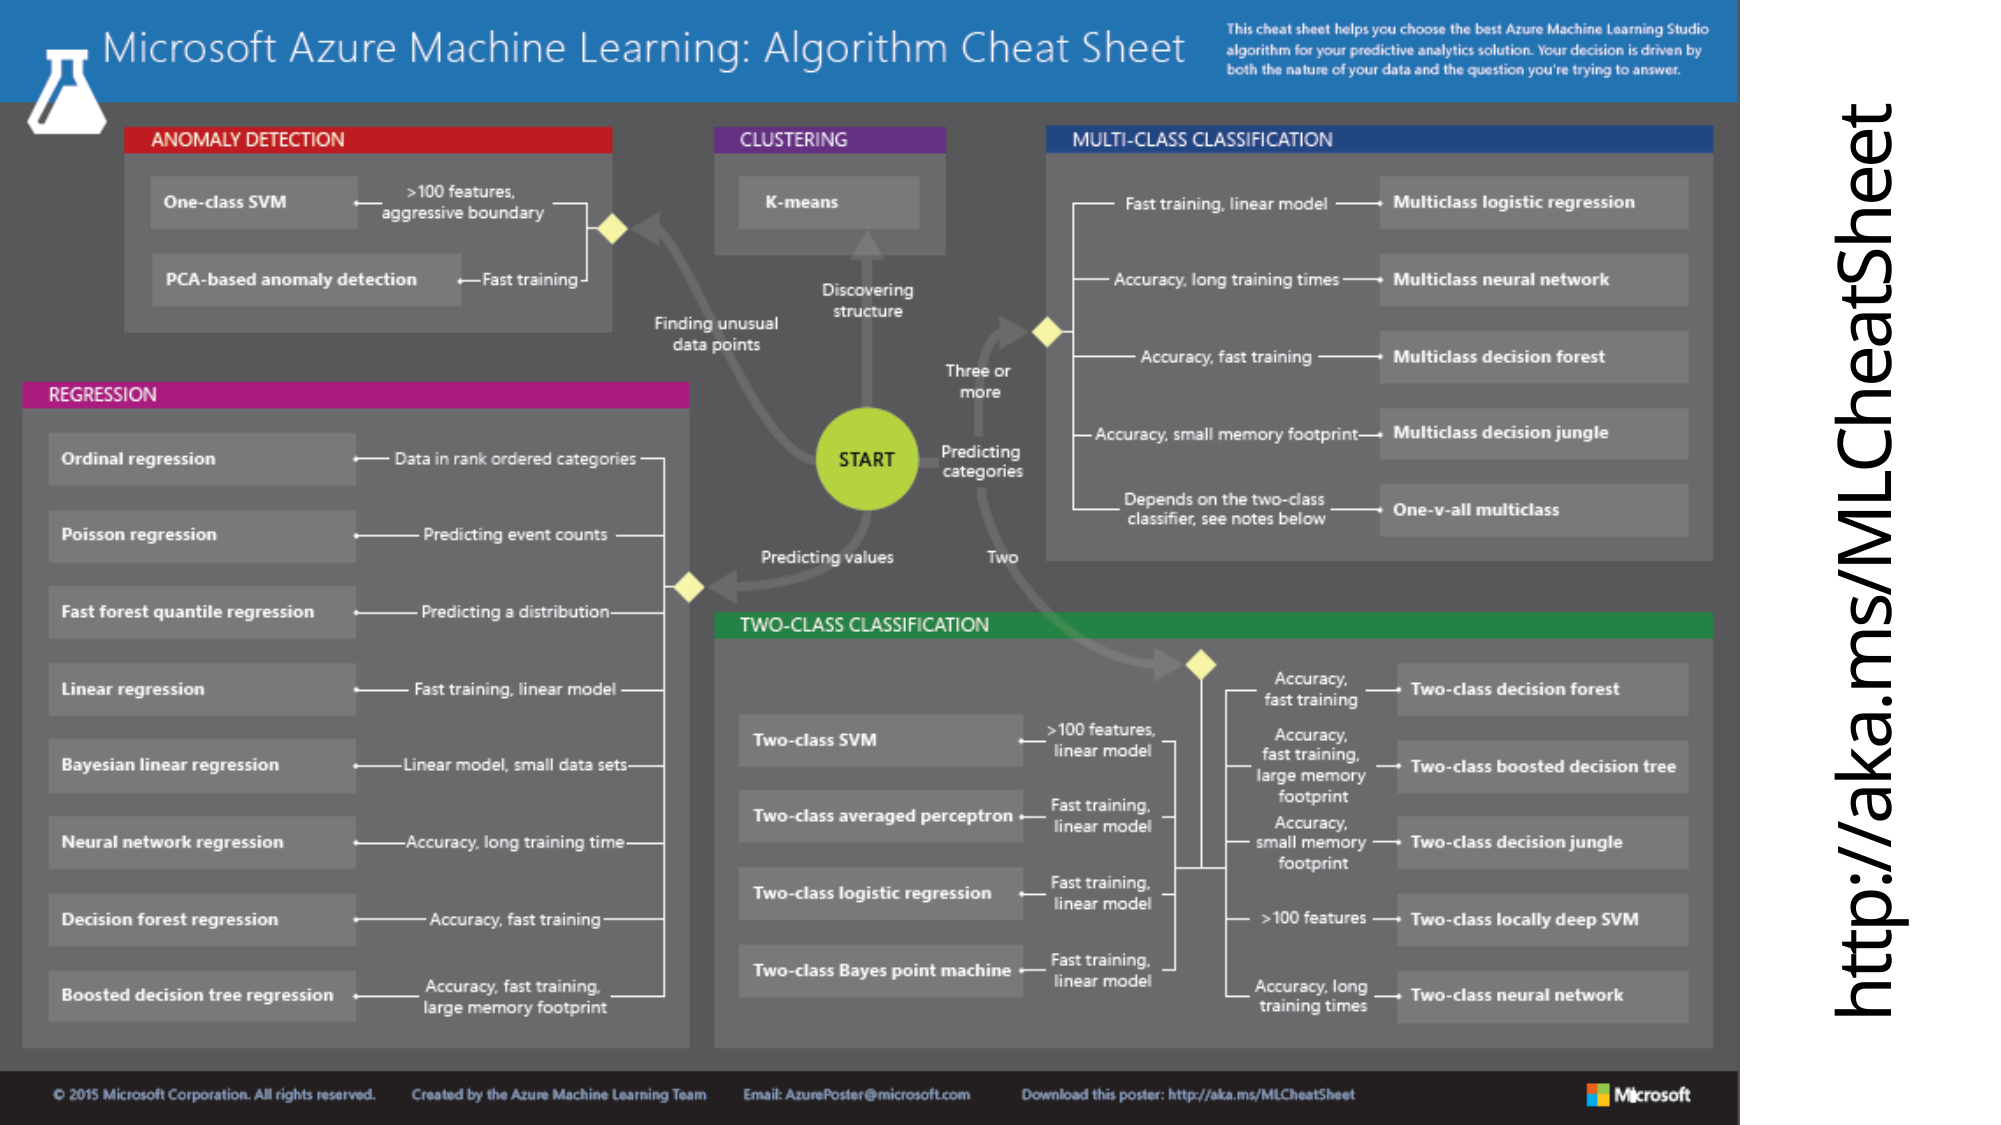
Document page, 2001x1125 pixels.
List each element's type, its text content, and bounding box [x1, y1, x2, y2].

text_box http://aka.ms/MLCheatSheet [1823, 0, 1915, 1125]
picture [0, 0, 1740, 1125]
